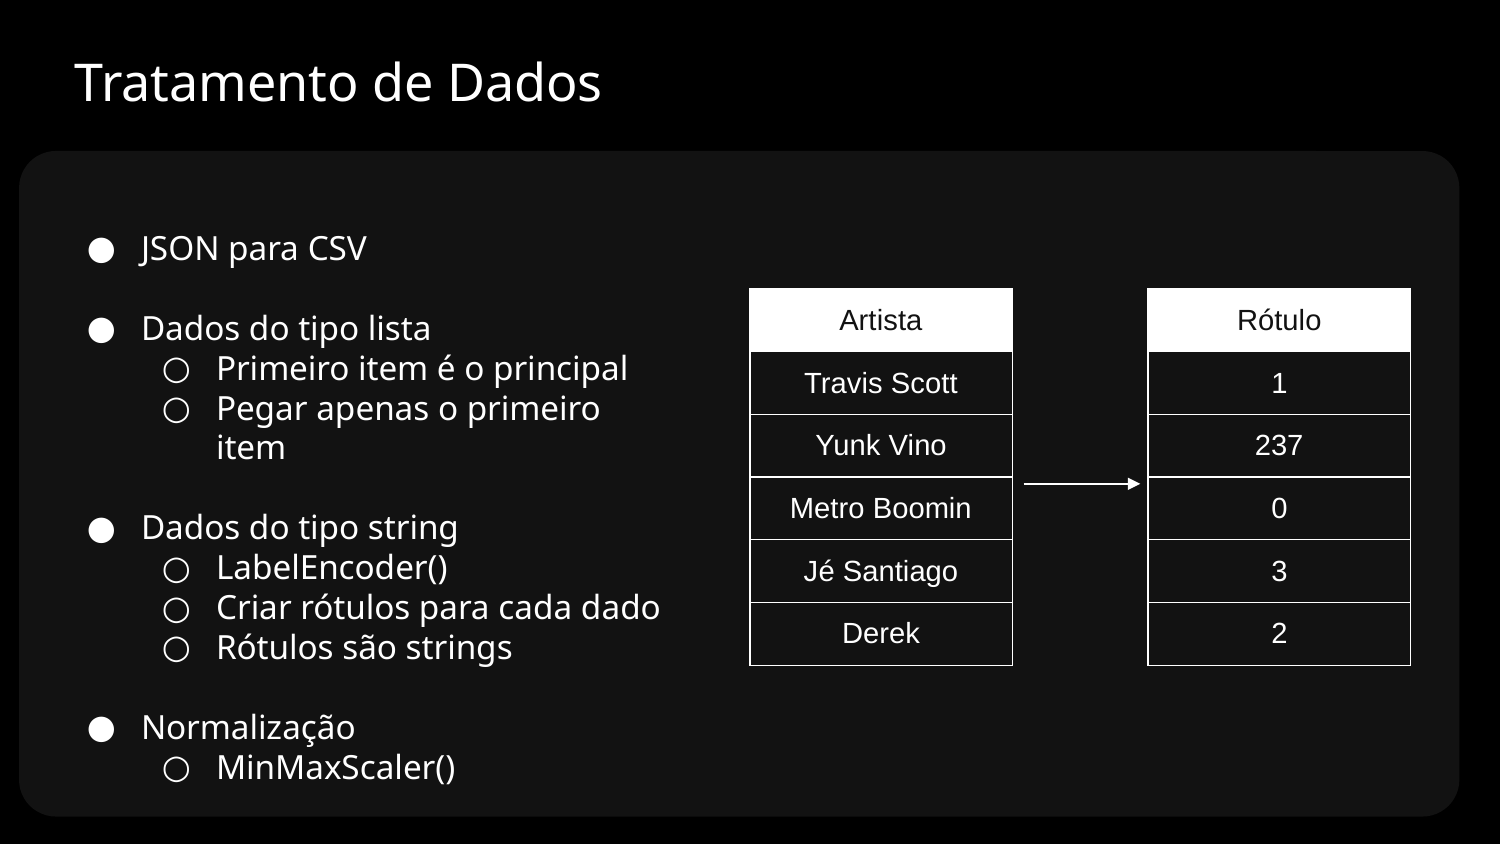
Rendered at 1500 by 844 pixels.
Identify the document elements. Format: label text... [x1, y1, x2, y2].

table_cell 1 [1149, 352, 1410, 414]
table_cell 3 [1149, 540, 1410, 602]
table_header Artista [751, 290, 1012, 351]
table_header Rótulo [1149, 290, 1410, 351]
table_cell Metro Boomin [751, 478, 1012, 539]
table_cell Yunk Vino [751, 415, 1012, 476]
table_cell 237 [1149, 415, 1410, 476]
table_cell 2 [1149, 603, 1410, 665]
text_box JSON para CSV Dados do tipo lista Primeiro item é o principal Pegar apenas o primeiro item Dados do tipo string LabelEncoder() Criar rótulos para cada dado Rótulos são strings Normalização MinMaxScaler() [50, 212, 686, 786]
table_cell Jé Santiago [751, 540, 1012, 602]
table_cell Derek [751, 603, 1012, 665]
text_box Tratamento de Dados [59, 34, 914, 123]
table_cell Travis Scott [751, 352, 1012, 414]
table_cell 0 [1149, 478, 1410, 539]
text_box [19, 150, 1460, 817]
